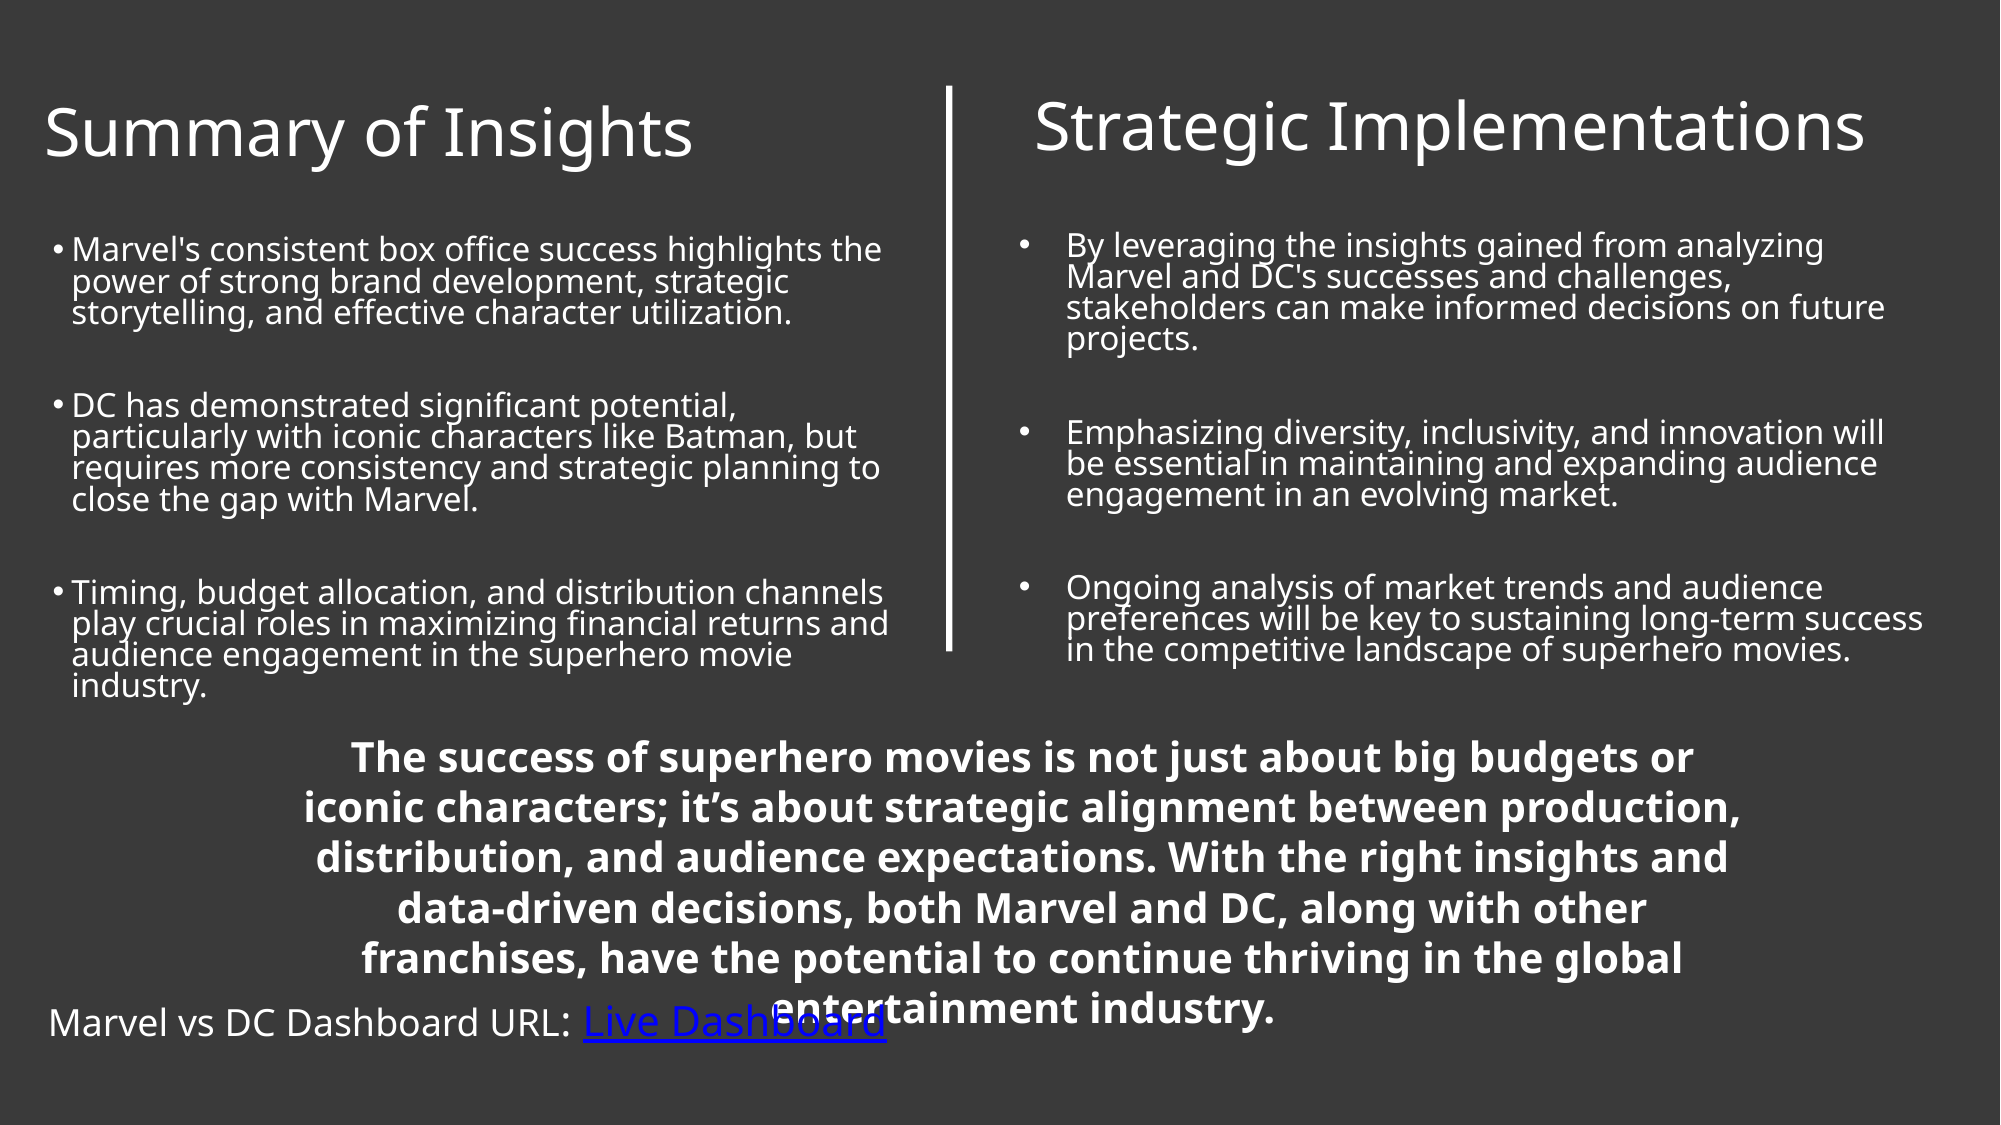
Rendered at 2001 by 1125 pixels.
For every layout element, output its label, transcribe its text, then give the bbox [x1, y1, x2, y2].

text_box The success of superhero movies is not just about big budgets or iconic characters; it’s about strategic alignment between production, distribution, and audience expectations. With the right insights and data-driven decisions, both Marvel and DC, along with other franchises, have the potential to continue thriving in the global entertainment industry. [268, 681, 1758, 1020]
text_box Strategic Implementations [1034, 85, 1880, 164]
text_box By leveraging the insights gained from analyzing Marvel and DC's successes and challenges, stakeholders can make informed decisions on future projects. Emphasizing diversity, inclusivity, and innovation will be essential in maintaining and expanding audience engagement in an evolving market. Ongoing analysis of market trends and audience preferences will be key to sustaining long-term success in the competitive landscape of superhero movies. [999, 170, 1926, 669]
text_box Marvel vs DC Dashboard URL: Live Dashboard [48, 1020, 1926, 1052]
text_box Summary of Insights [44, 92, 890, 171]
text_box Marvel's consistent box office success highlights the power of strong brand development, strategic storytelling, and effective character utilization. DC has demonstrated significant potential, particularly with iconic characters like Batman, but requires more consistency and strategic planning to close the gap with Marvel. Timing, budget allocation, and distribution channels play crucial roles in maximizing financial returns and audience engagement in the superhero movie industry. [33, 206, 901, 705]
